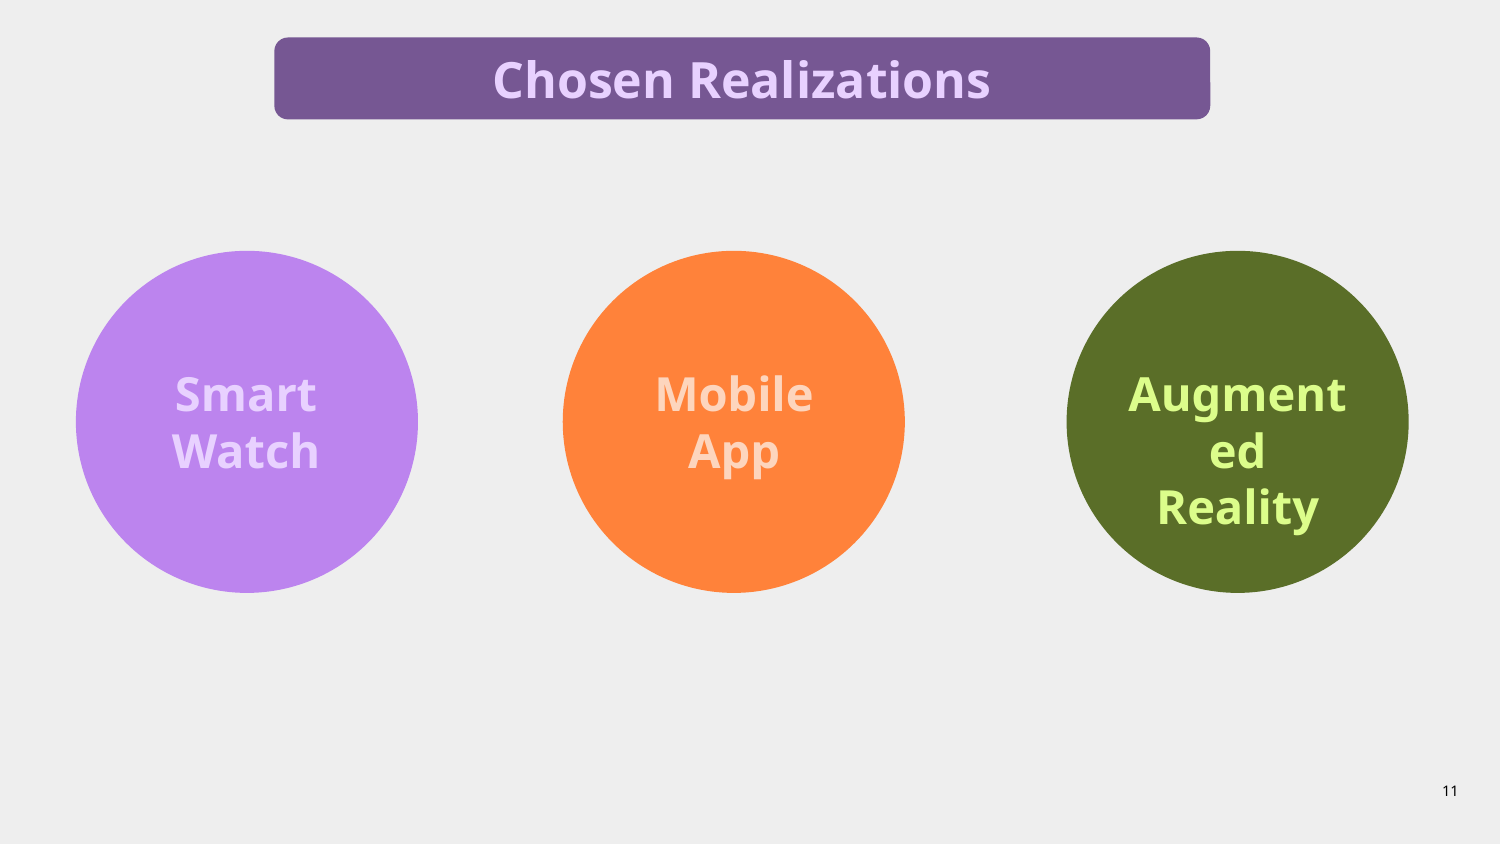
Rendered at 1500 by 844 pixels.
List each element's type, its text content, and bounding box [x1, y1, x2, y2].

text_box [1066, 250, 1409, 537]
text_box Augmented Reality [1111, 348, 1365, 551]
text_box [75, 250, 418, 593]
text_box Chosen Realizations [274, 37, 1211, 120]
text_box [1125, 551, 1350, 593]
text_box Smart Watch [135, 348, 357, 494]
text_box [562, 250, 905, 593]
text_box Mobile App [623, 348, 845, 494]
